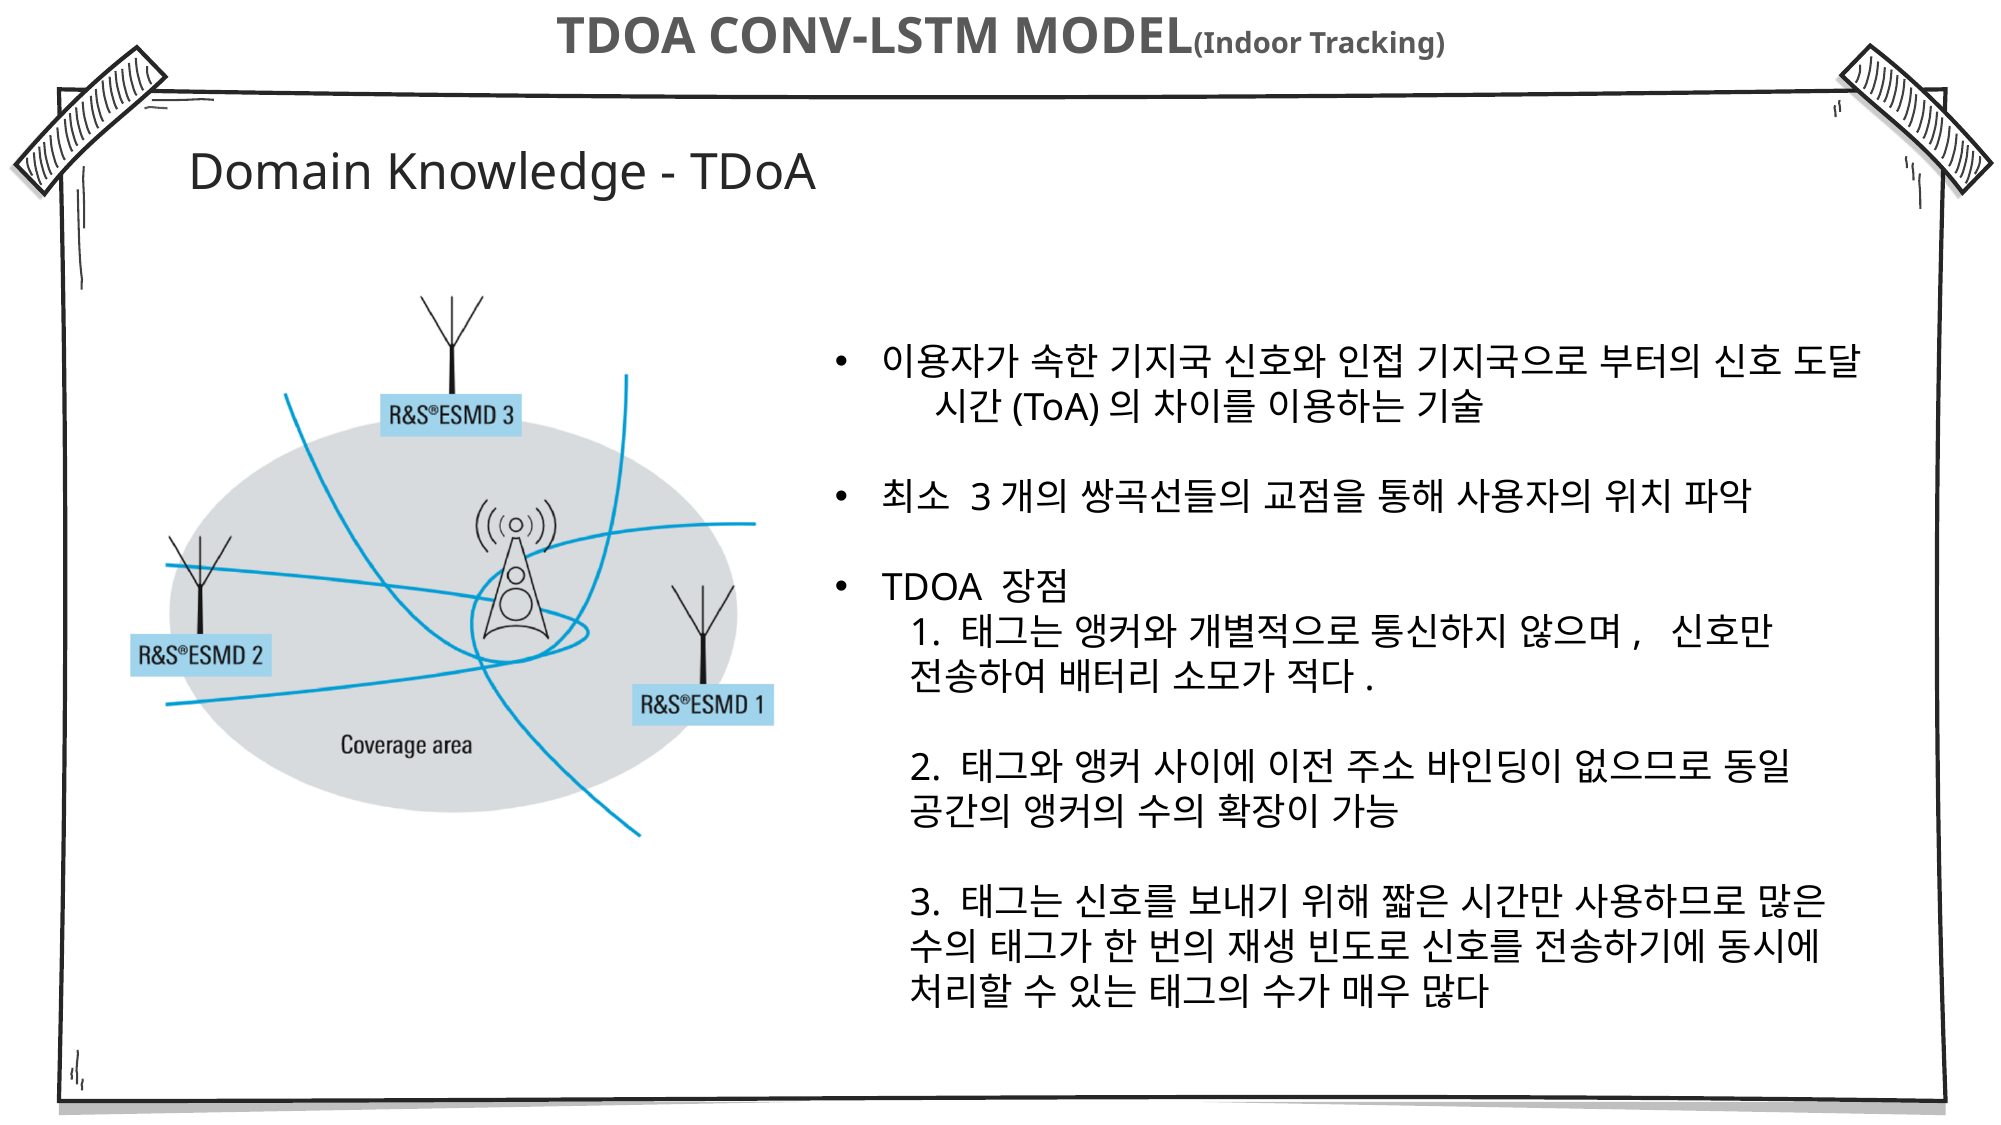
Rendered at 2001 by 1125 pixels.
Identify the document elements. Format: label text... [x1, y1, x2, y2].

picture [128, 278, 781, 931]
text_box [4, 56, 2000, 1116]
text_box TDOA CONV-LSTM MODEL(Indoor Tracking) [249, 0, 1753, 56]
